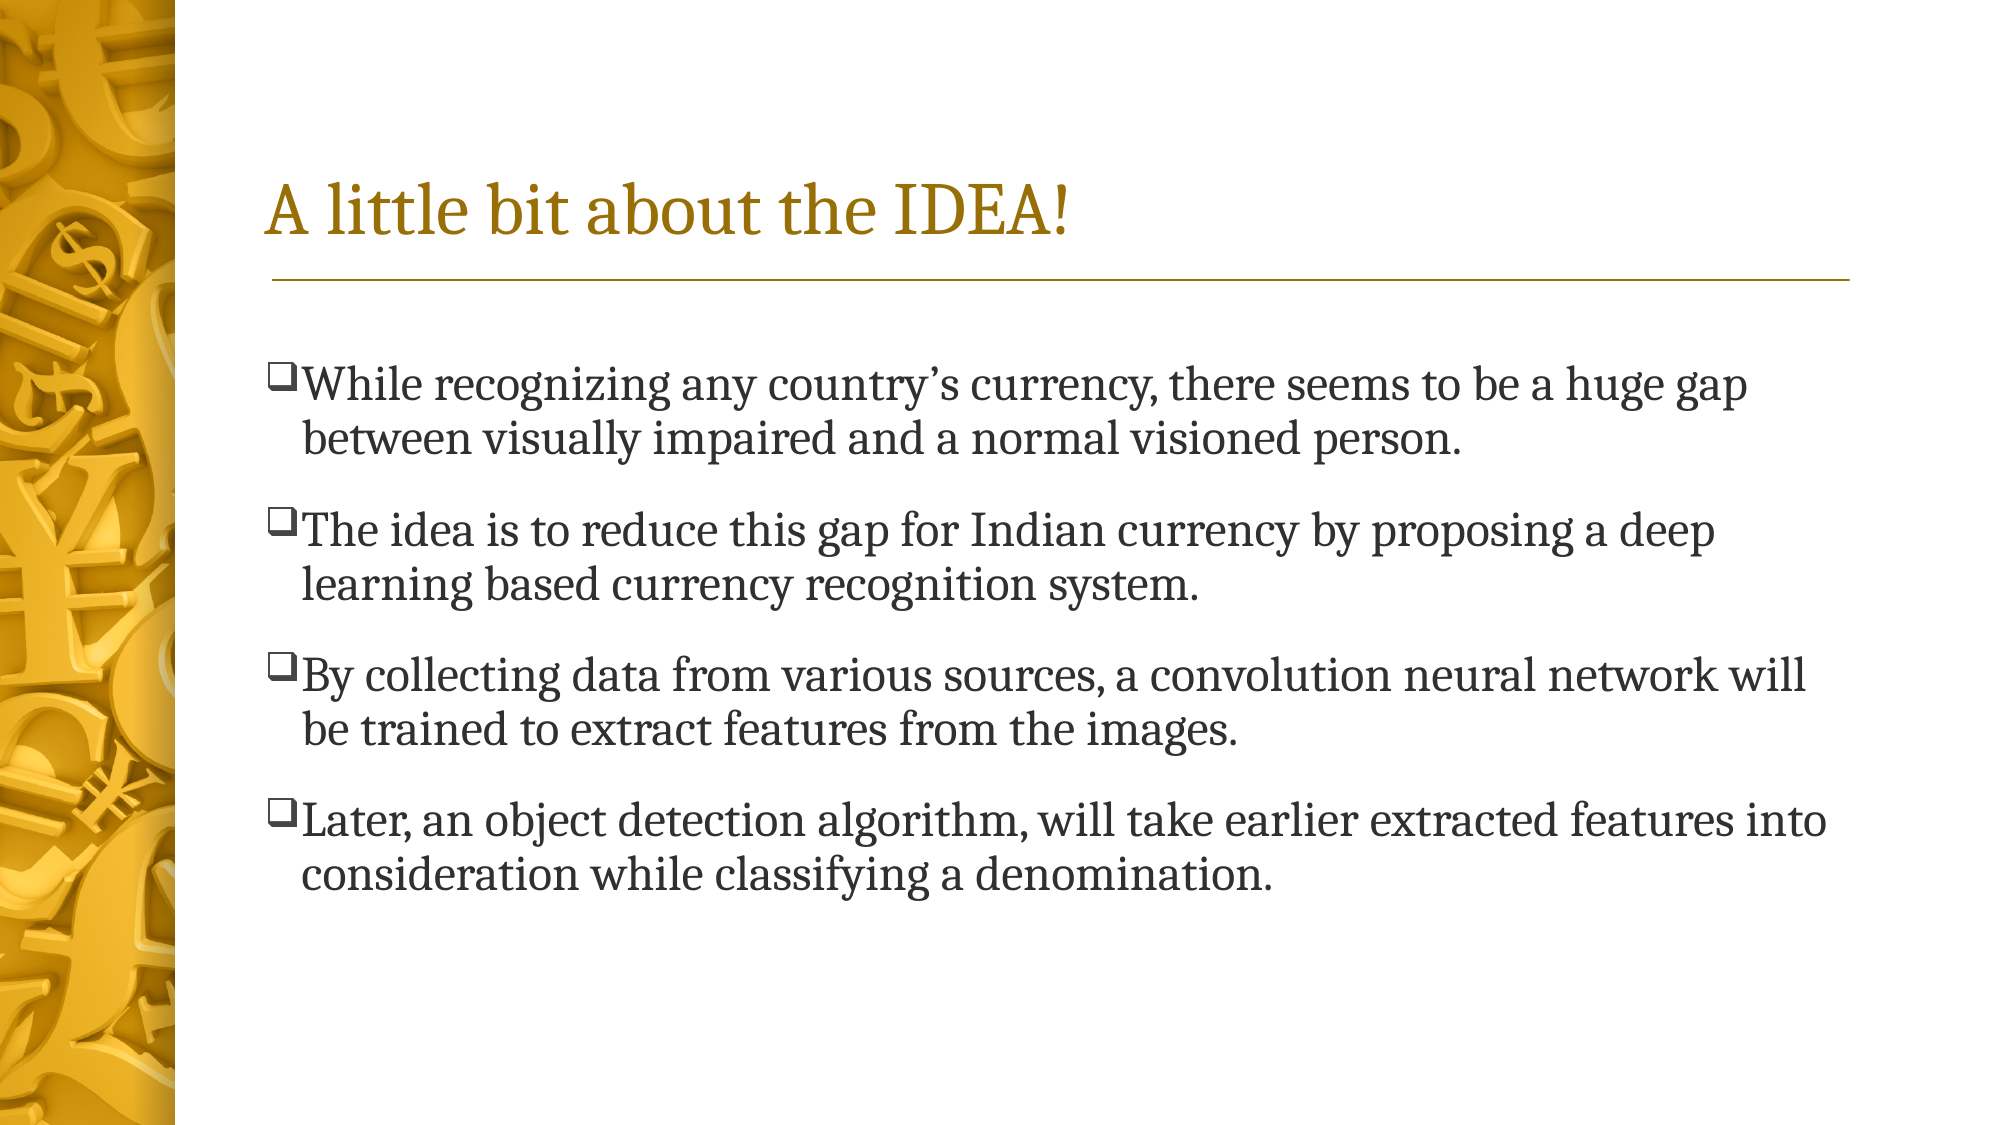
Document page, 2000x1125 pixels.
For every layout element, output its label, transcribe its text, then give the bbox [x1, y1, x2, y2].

picture [0, 0, 175, 1125]
title A little bit about the IDEA! [249, 58, 1863, 259]
list While recognizing any country’s currency, there seems to be a huge gap between visually impaired and a normal visioned person. The idea is to reduce this gap for Indian currency by proposing a deep learning based currency recognition system. By collecting data from various sources, a convolution neural network will be trained to extract features from the images. Later, an object detection algorithm, will take earlier extracted features into consideration while classifying a denomination. [249, 349, 1863, 1037]
